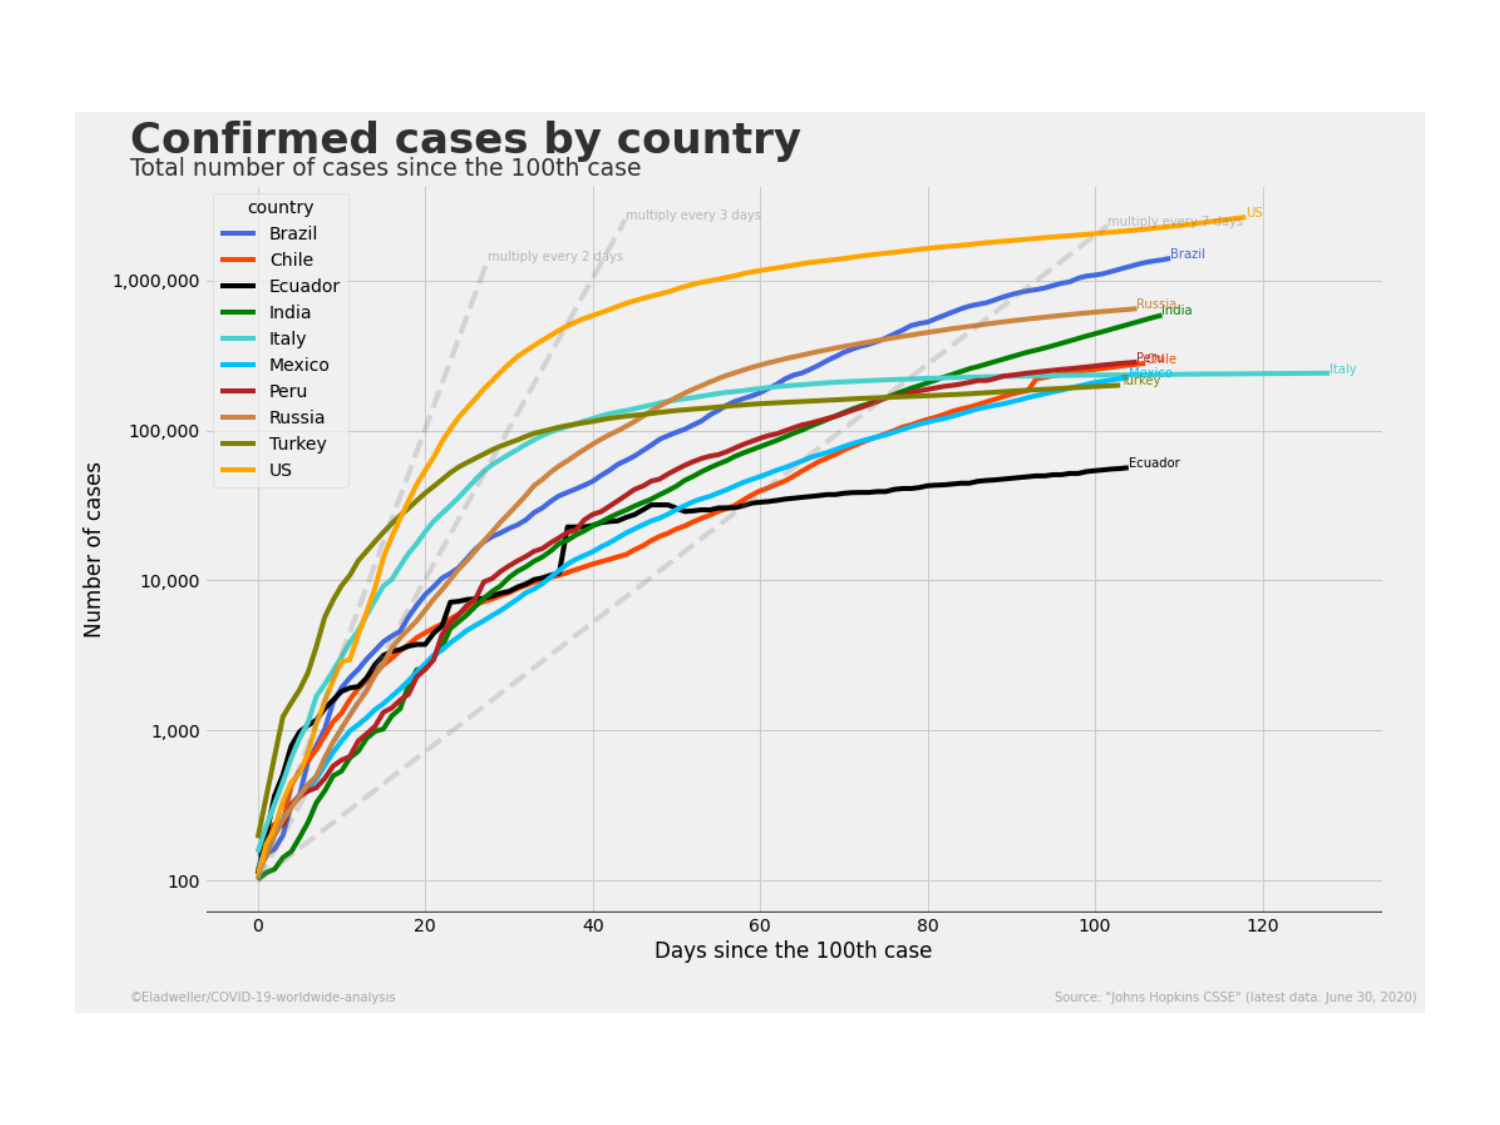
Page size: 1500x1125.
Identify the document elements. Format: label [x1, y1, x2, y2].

picture [74, 112, 1426, 1013]
